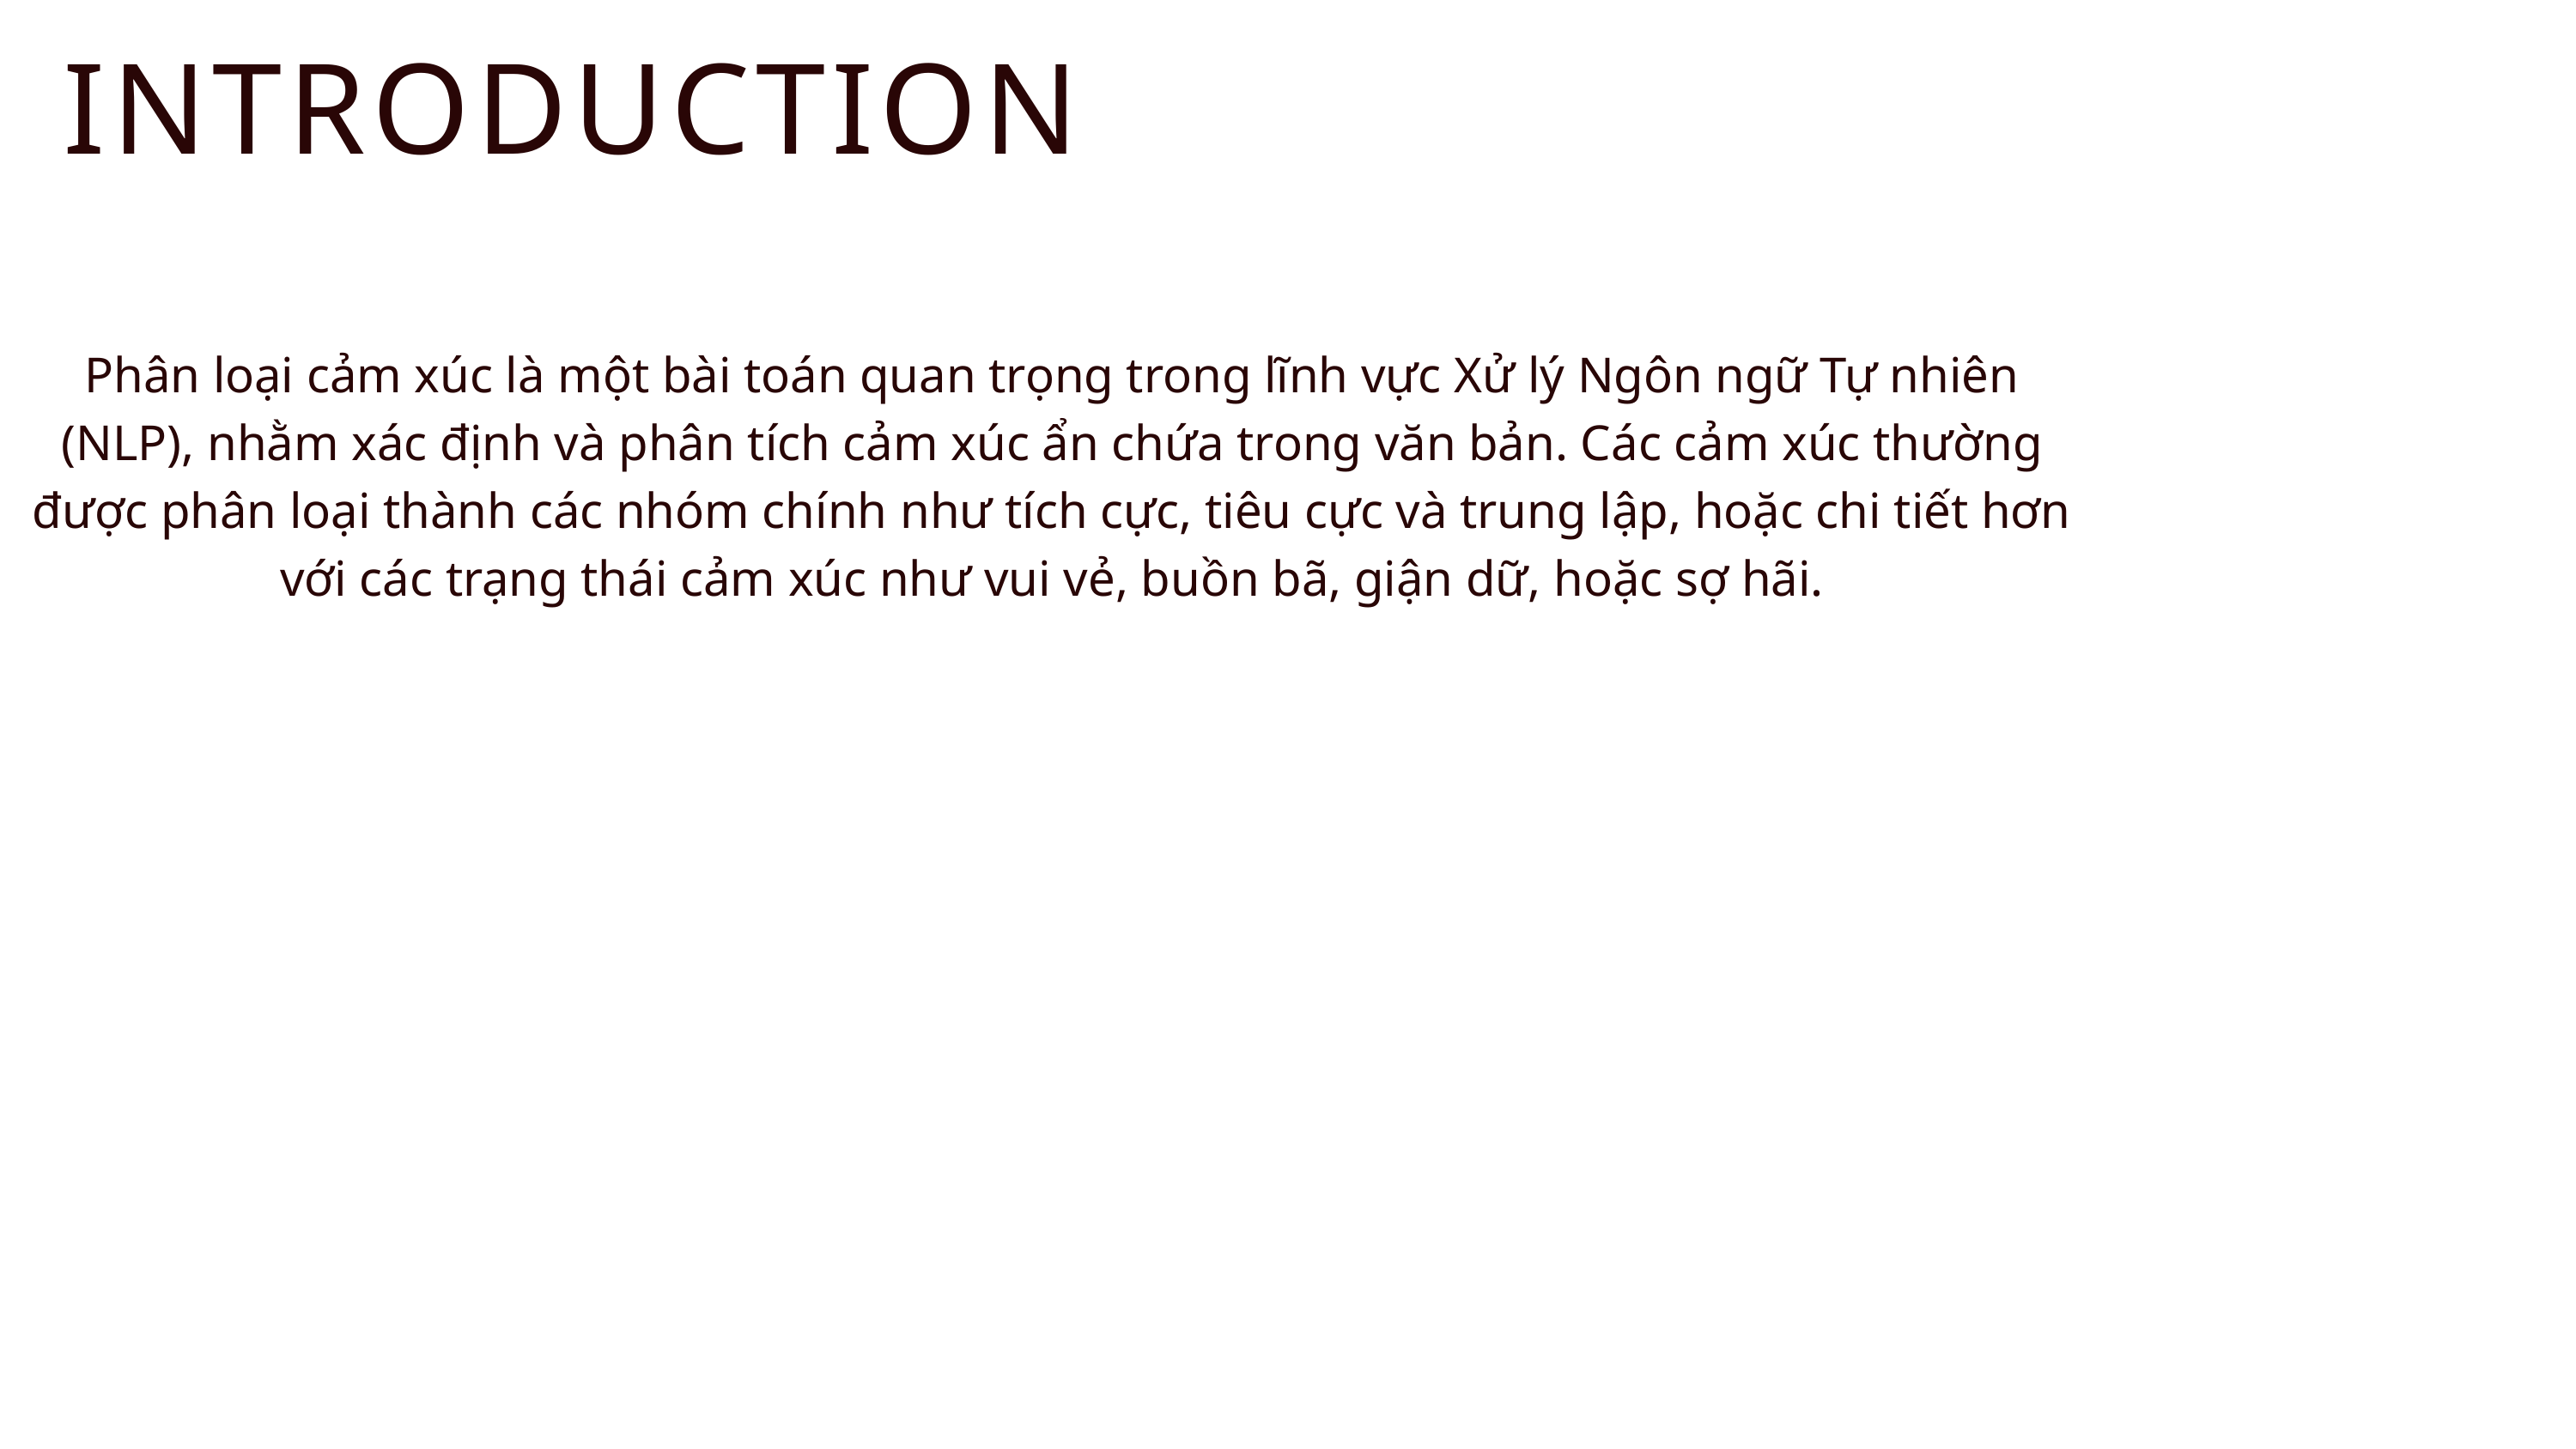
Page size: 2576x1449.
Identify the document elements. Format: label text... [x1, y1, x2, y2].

text_box INTRODUCTION [63, 54, 1321, 179]
text_box Phân loại cảm xúc là một bài toán quan trọng trong lĩnh vực Xử lý Ngôn ngữ Tự nhiên (NLP), nhằm xác định và phân tích cảm xúc ẩn chứa trong văn bản. Các cảm xúc thường được phân loại thành các nhóm chính như tích cực, tiêu cực và trung lập, hoặc chi tiết hơn với các trạng thái cảm xúc như vui vẻ, buồn bã, giận dữ, hoặc sợ hãi. [27, 334, 2077, 674]
